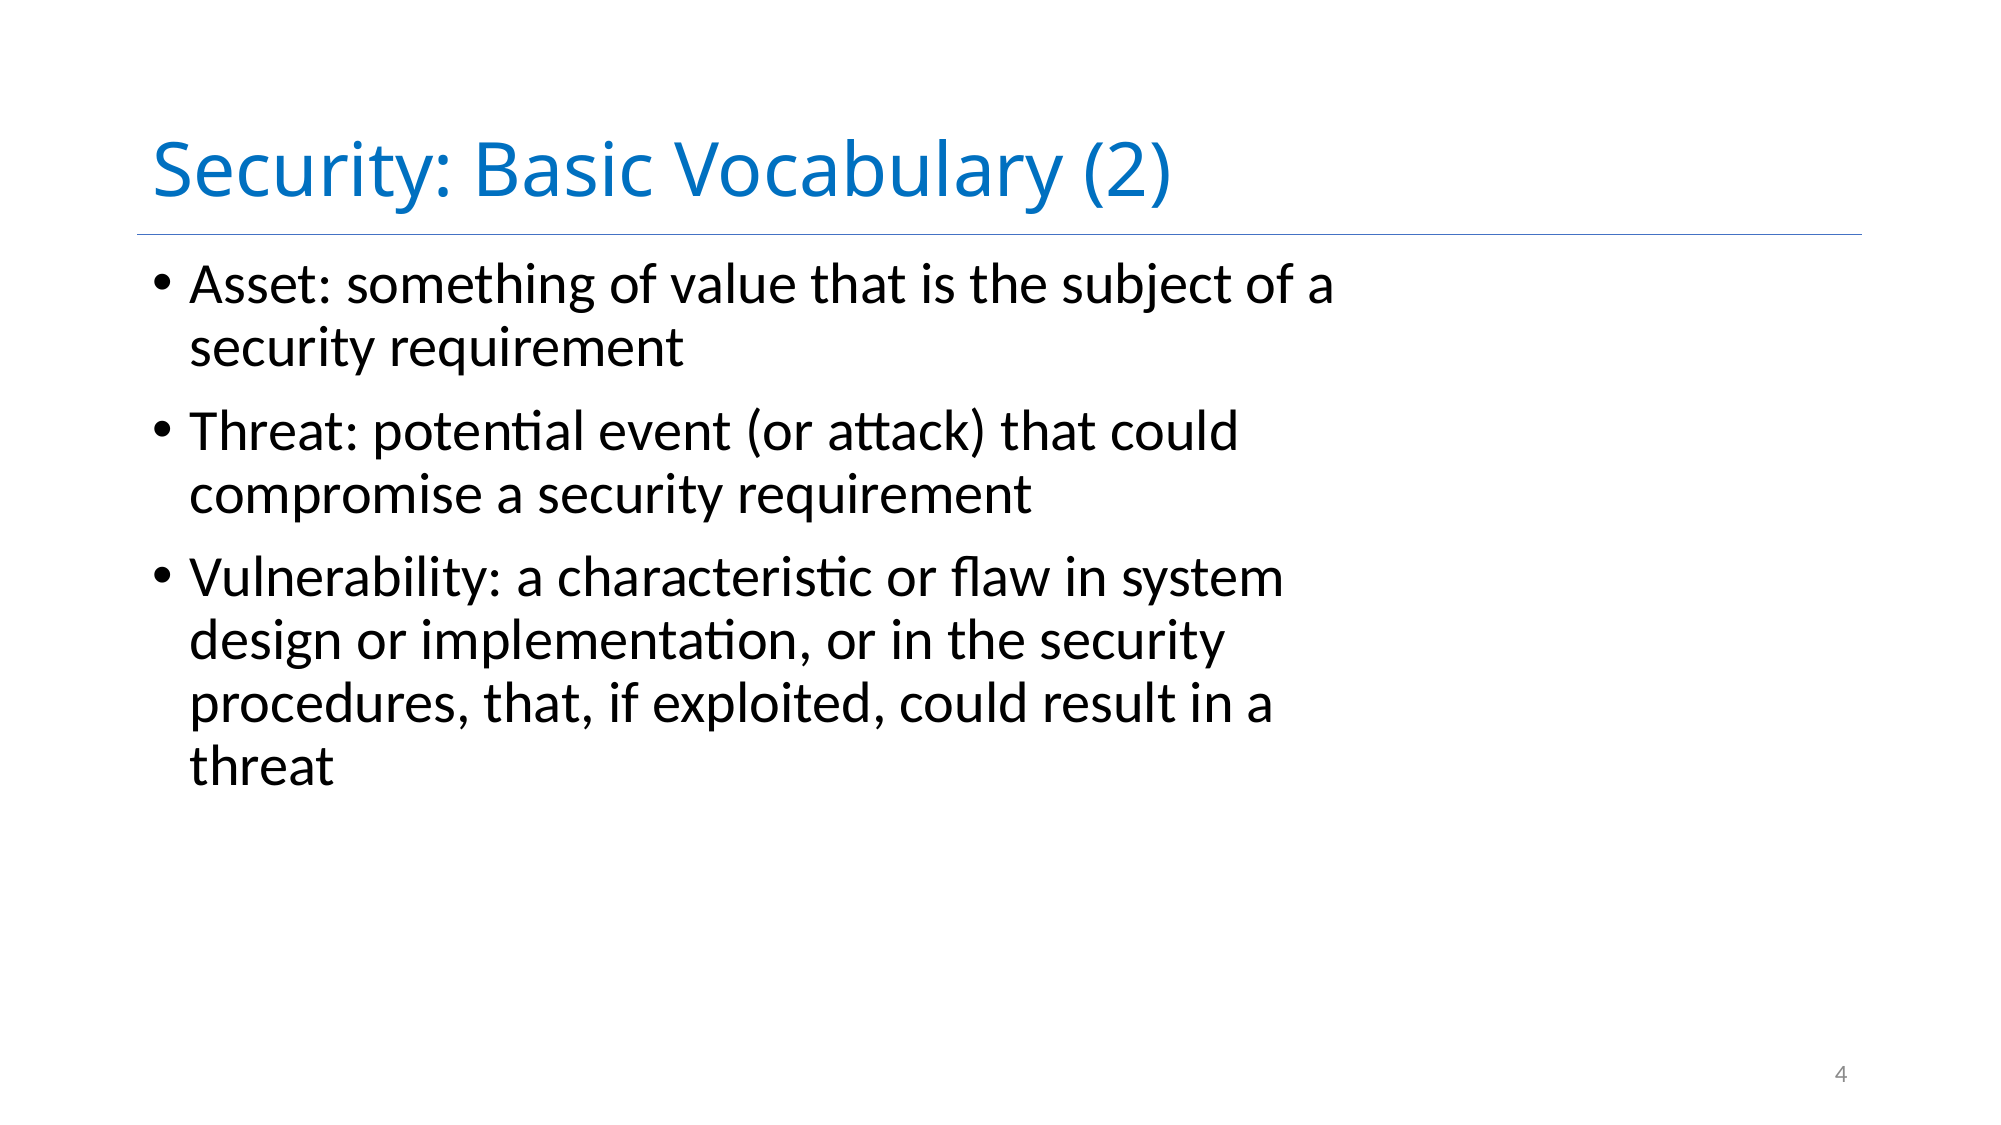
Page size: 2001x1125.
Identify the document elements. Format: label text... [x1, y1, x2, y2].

title Security: Basic Vocabulary (2) [137, 3, 1863, 221]
list Asset: something of value that is the subject of a security requirement Threat: potential event (or attack) that could compromise a security requirement Vulnerability: a characteristic or flaw in system design or implementation, or in the security procedures, that, if exploited, could result in a threat [137, 246, 1432, 960]
slide_number 4 [1412, 1042, 1863, 1103]
